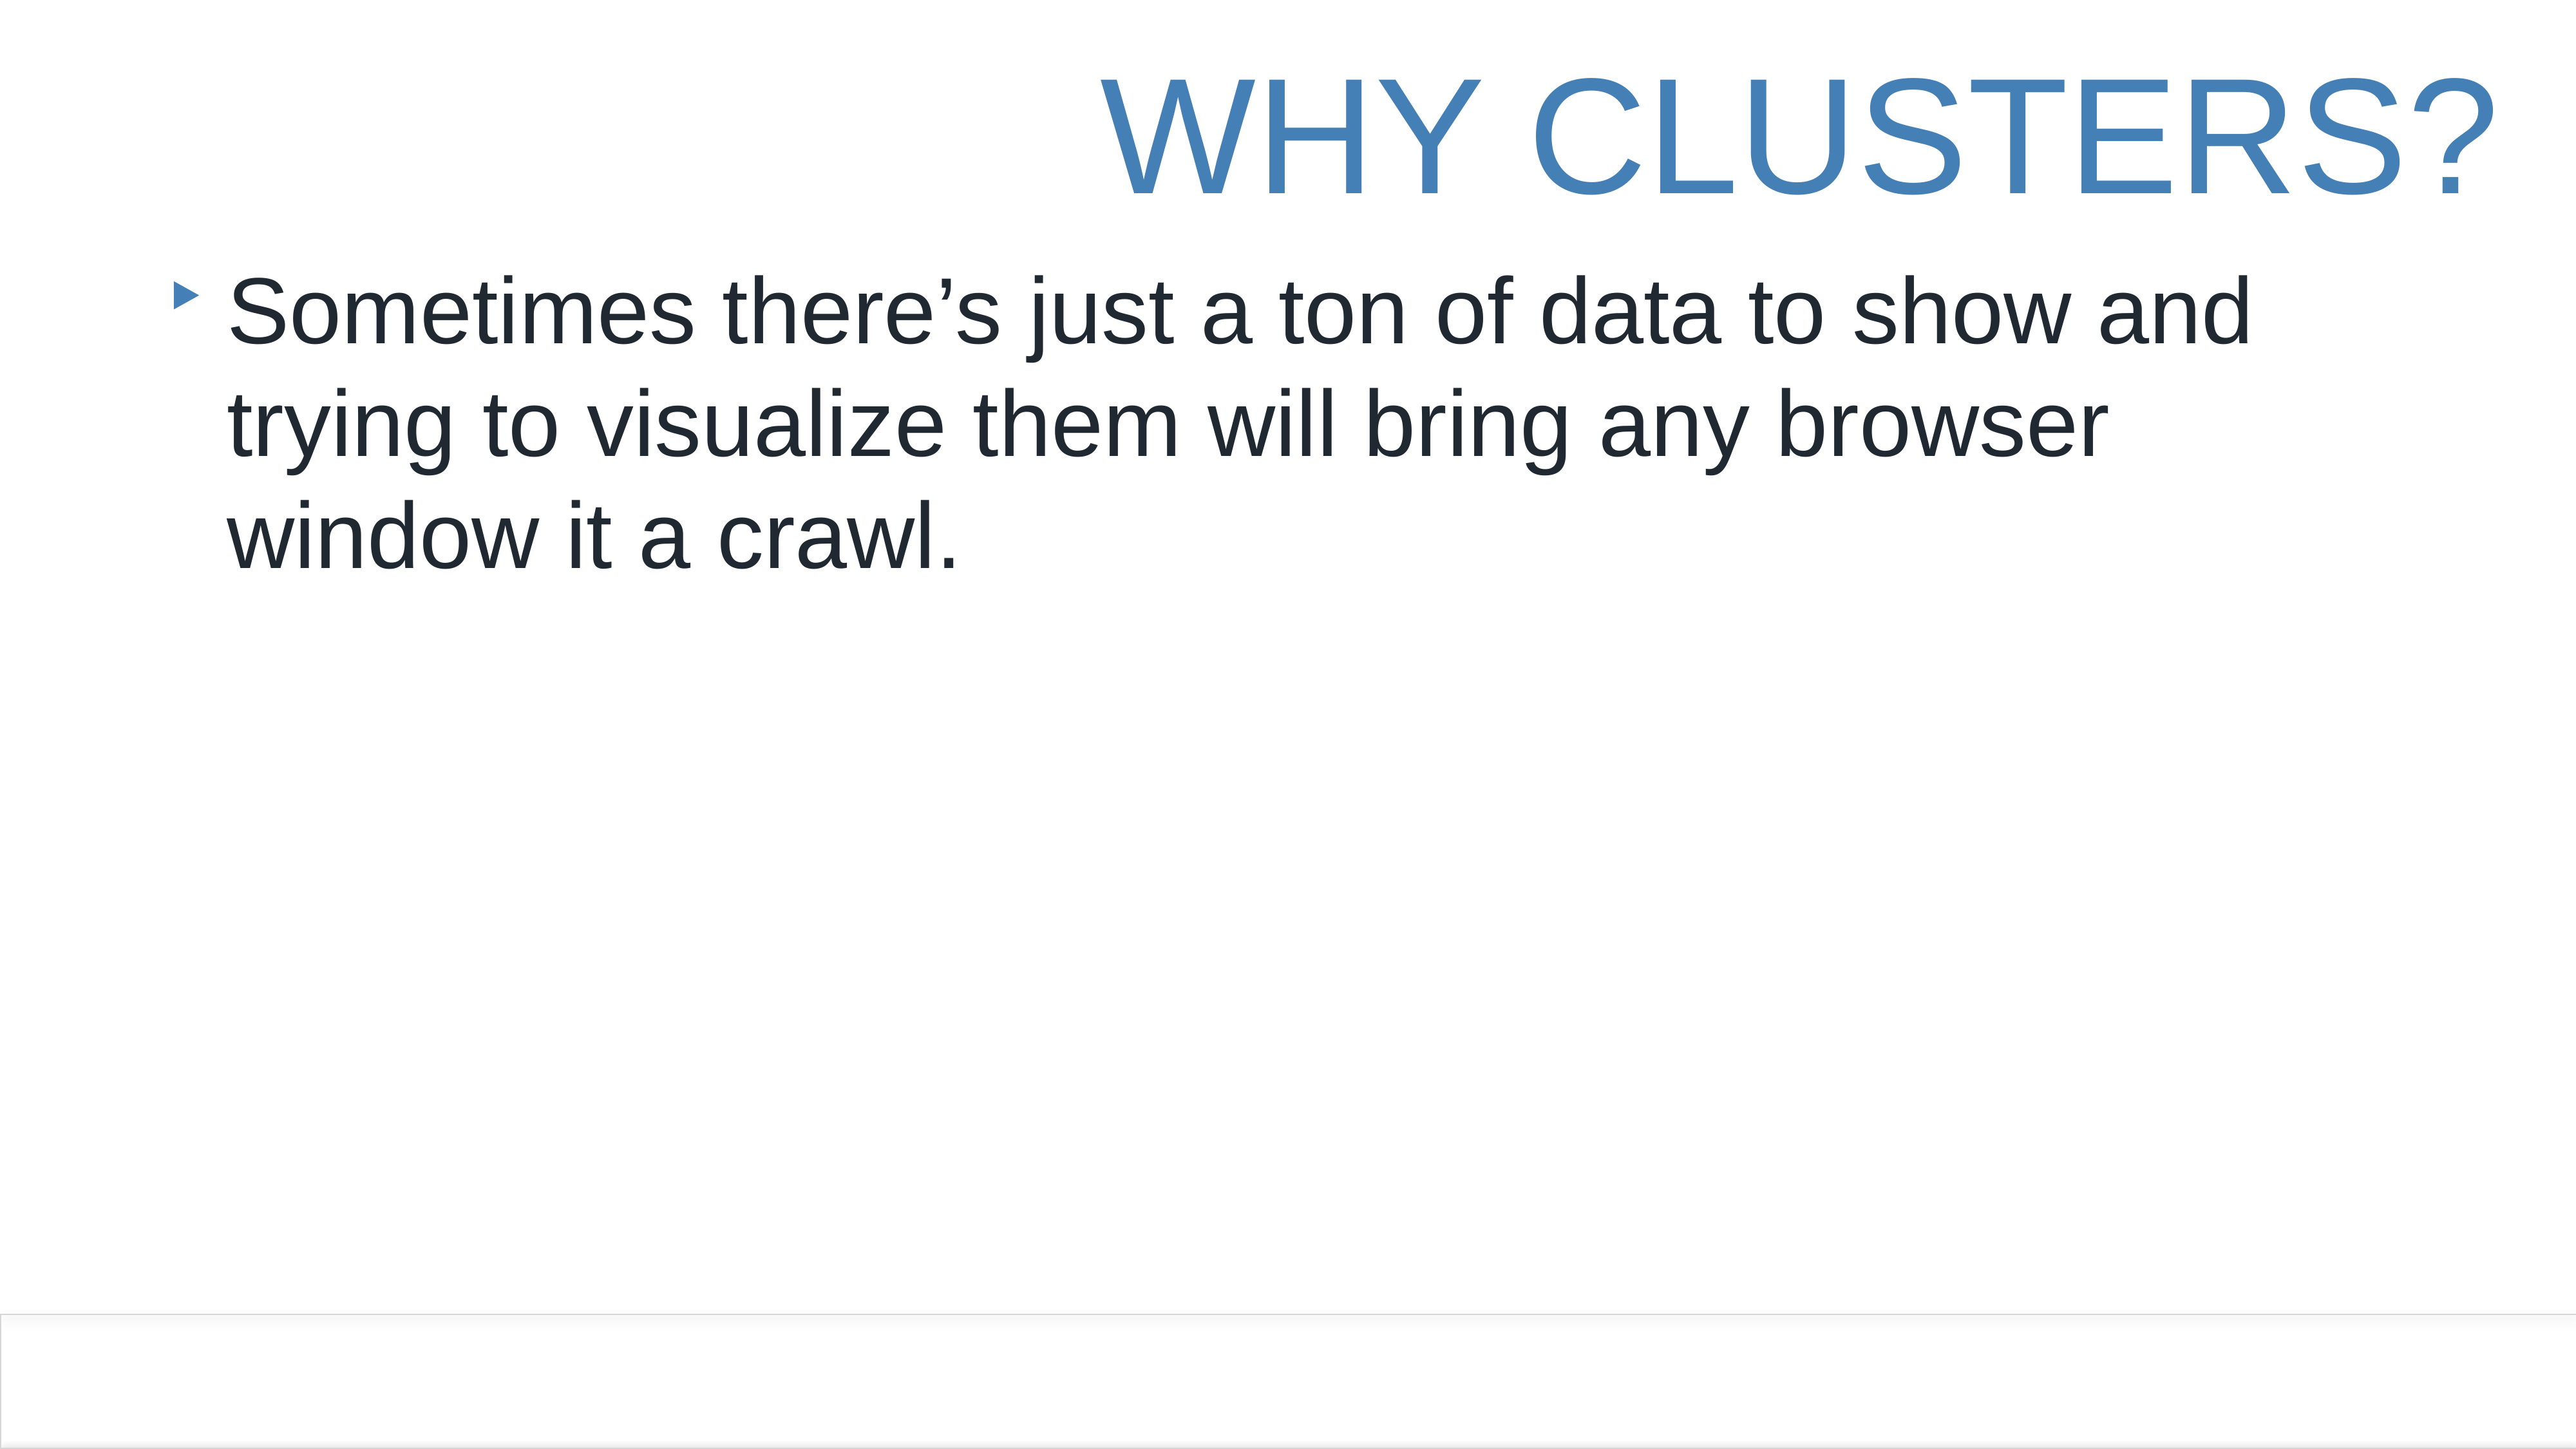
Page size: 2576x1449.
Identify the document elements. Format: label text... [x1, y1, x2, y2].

list Sometimes there’s just a ton of data to show and trying to visualize them will bring any browser window it a crawl. [156, 243, 2420, 675]
title Why clusters? [70, 21, 2506, 234]
